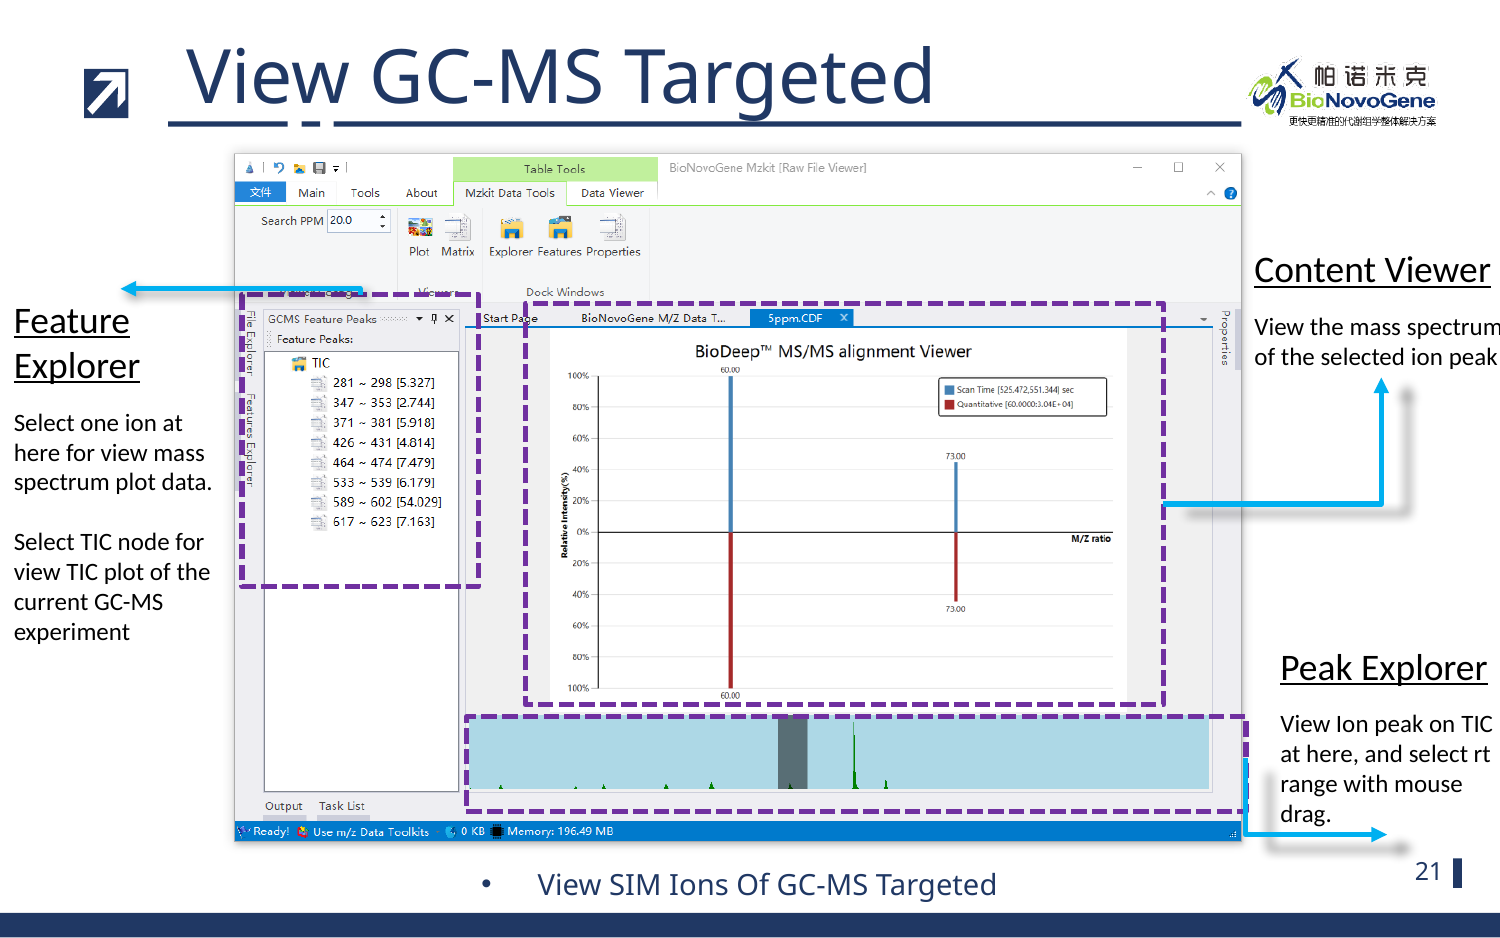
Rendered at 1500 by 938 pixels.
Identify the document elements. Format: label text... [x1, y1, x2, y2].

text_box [1244, 757, 1388, 838]
picture [1245, 55, 1444, 132]
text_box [1163, 379, 1382, 505]
title View GC-MS Targeted [171, 19, 1140, 127]
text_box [237, 171, 244, 412]
picture [214, 135, 1262, 859]
list View SIM Ions Of GC-MS Targeted [466, 866, 1058, 918]
text_box Feature Explorer Select one ion at here for view mass spectrum plot data. Select TIC node for view TIC plot of the current GC-MS experiment [0, 288, 209, 653]
text_box Peak Explorer View Ion peak on TIC at here, and select rt range with mouse drag. [1267, 635, 1500, 835]
text_box Content Viewer View the mass spectrum of the selected ion peak [1267, 237, 1500, 378]
